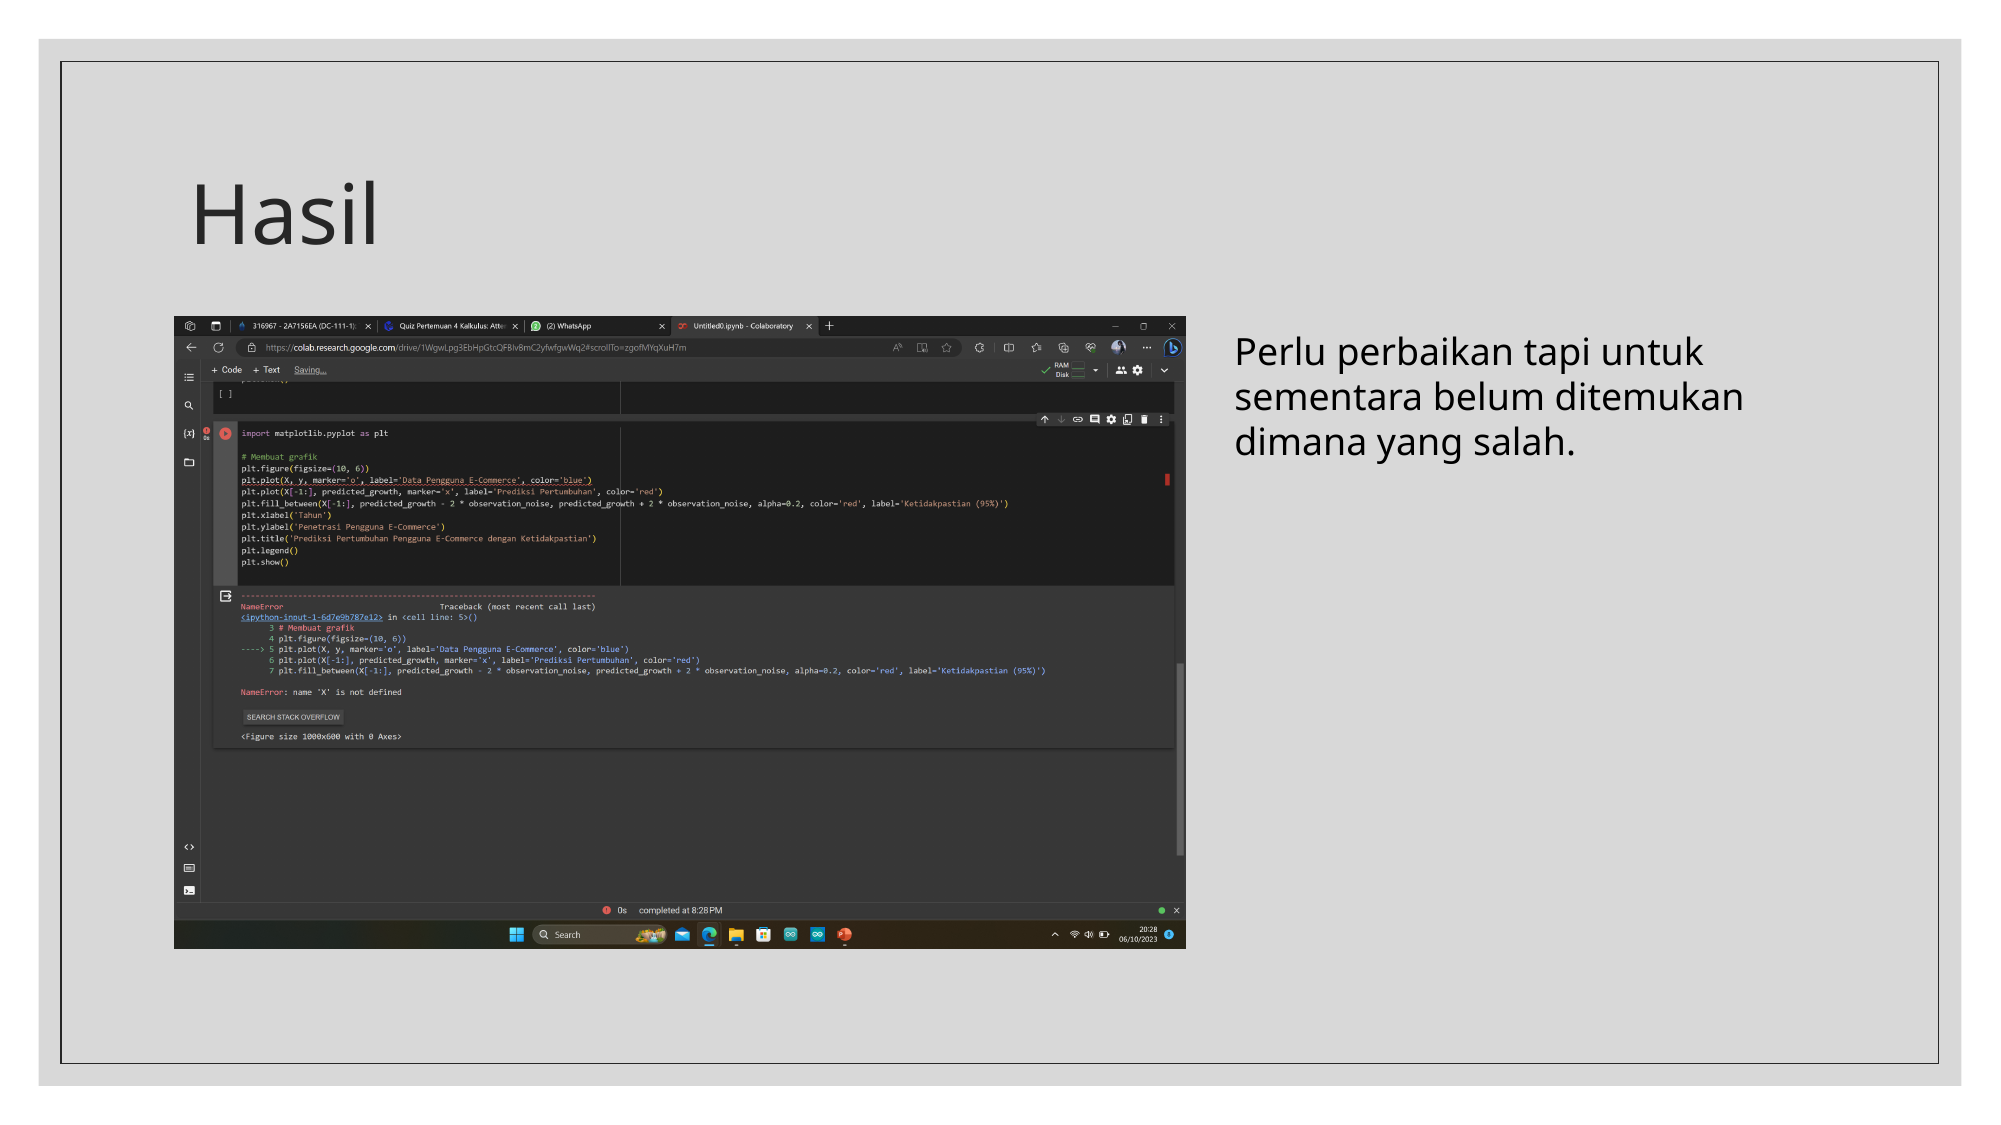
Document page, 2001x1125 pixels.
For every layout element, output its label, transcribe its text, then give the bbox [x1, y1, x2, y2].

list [174, 316, 1186, 949]
title Hasil [174, 105, 1825, 331]
text_box Perlu perbaikan tapi untuk sementara belum ditemukan dimana yang salah. [1219, 320, 1840, 471]
